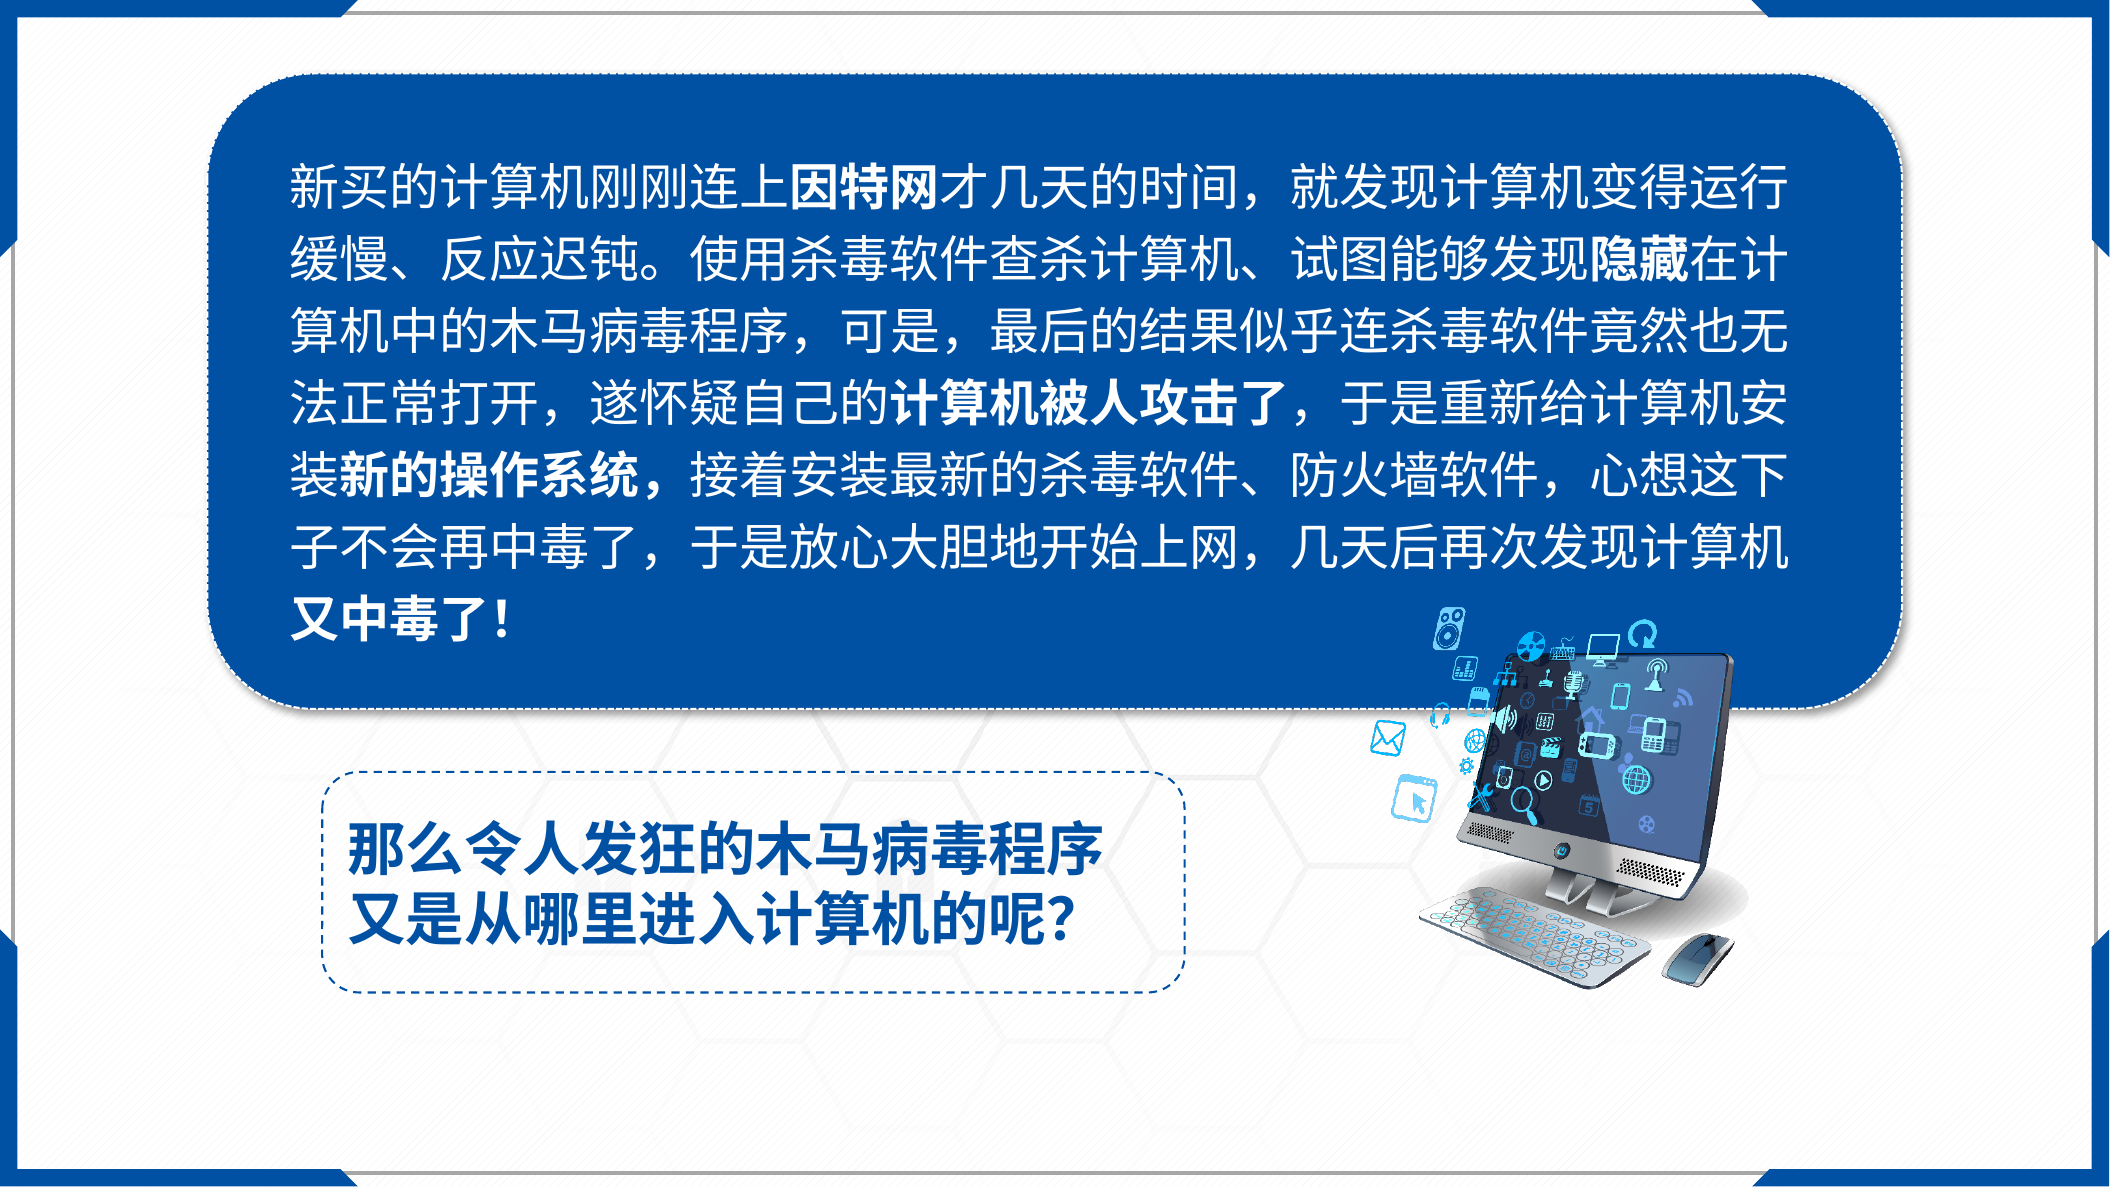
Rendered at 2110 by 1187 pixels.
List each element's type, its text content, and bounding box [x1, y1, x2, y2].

picture [80, 0, 2029, 1187]
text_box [207, 73, 1903, 869]
text_box 那么令人发狂的木马病毒程序又是从哪里进入计算机的呢？ [321, 869, 1186, 994]
